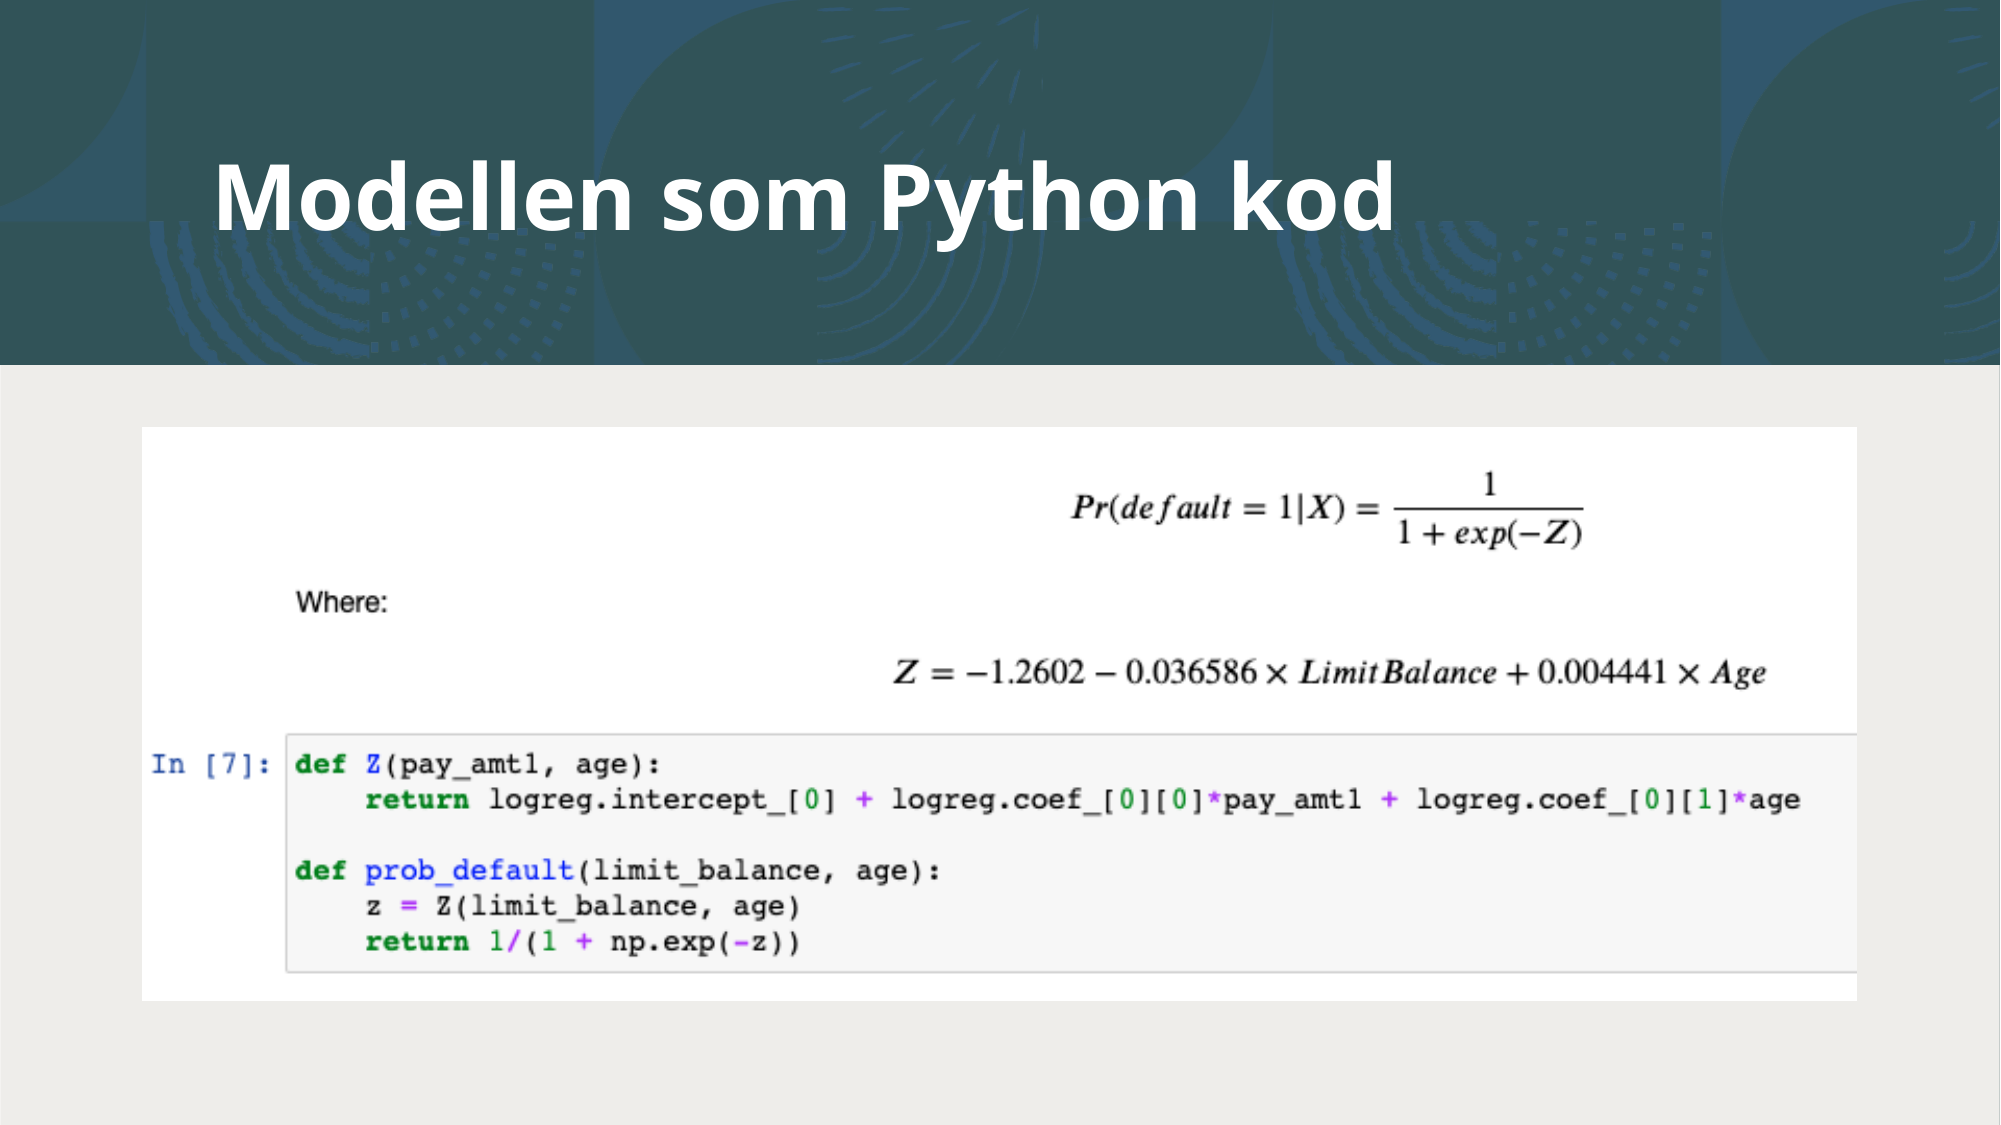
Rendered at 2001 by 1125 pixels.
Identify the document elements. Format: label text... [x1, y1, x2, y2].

text_box [0, 366, 2000, 1125]
title Modellen som Python kod [196, 62, 1838, 325]
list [142, 427, 1857, 1001]
text_box [0, 0, 2000, 366]
